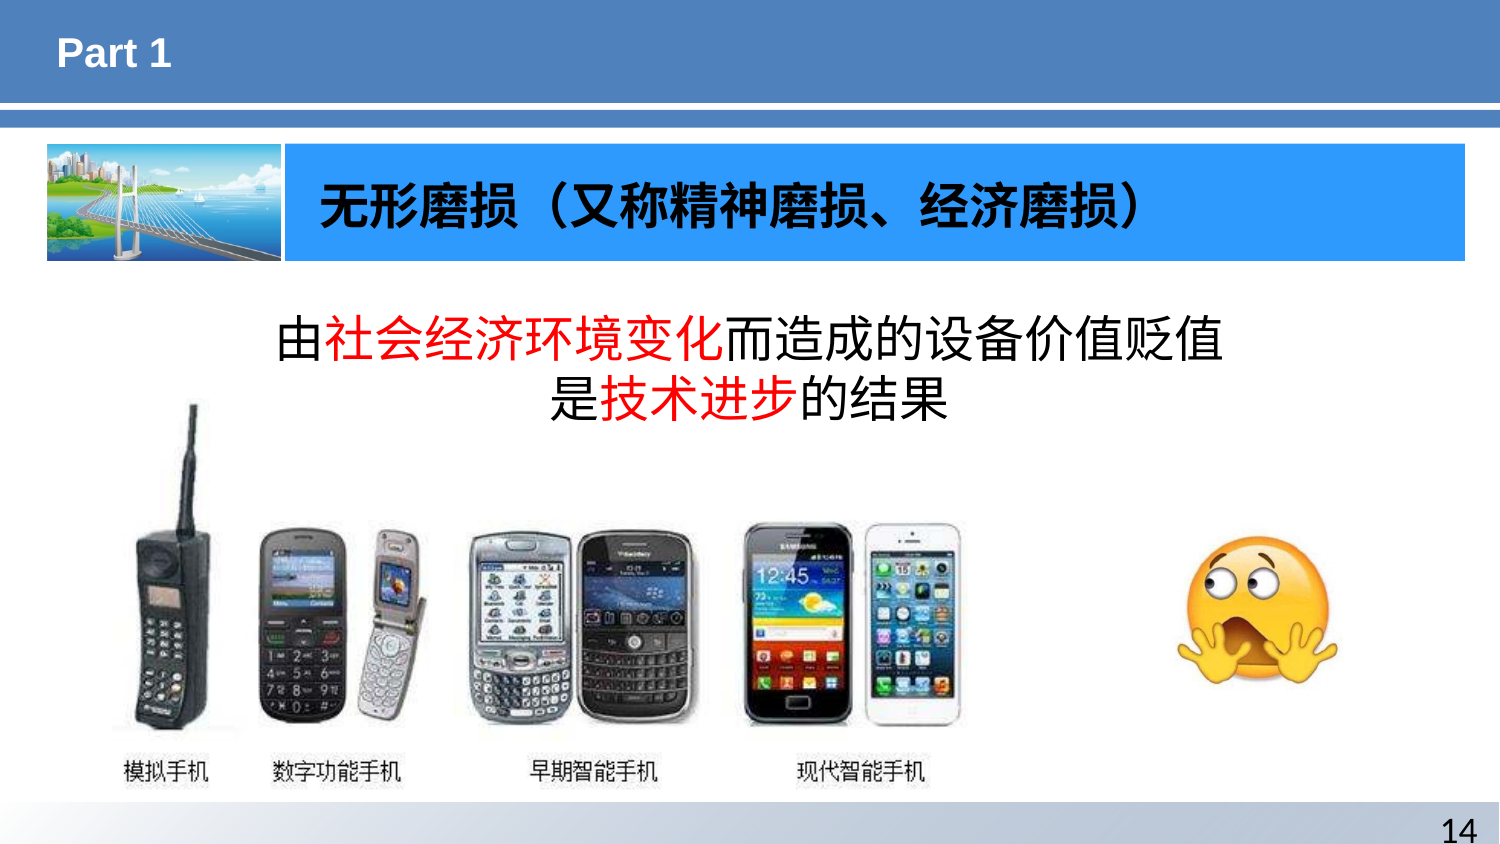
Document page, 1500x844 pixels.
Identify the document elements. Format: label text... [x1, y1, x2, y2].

text_box [0, 108, 1500, 130]
text_box [285, 143, 1465, 261]
text_box [0, 0, 1500, 105]
text_box [1493, 801, 1500, 844]
text_box [0, 801, 1142, 844]
picture [1092, 445, 1425, 778]
title Part 1 [41, 3, 1459, 99]
text_box 无形磨损（又称精神磨损、经济磨损） [304, 167, 1465, 242]
picture [46, 143, 282, 262]
slide_number 14 [1142, 798, 1493, 844]
picture [111, 397, 969, 791]
text_box 由社会经济环境变化而造成的设备价值贬值 是技术进步的结果 [81, 300, 1417, 435]
